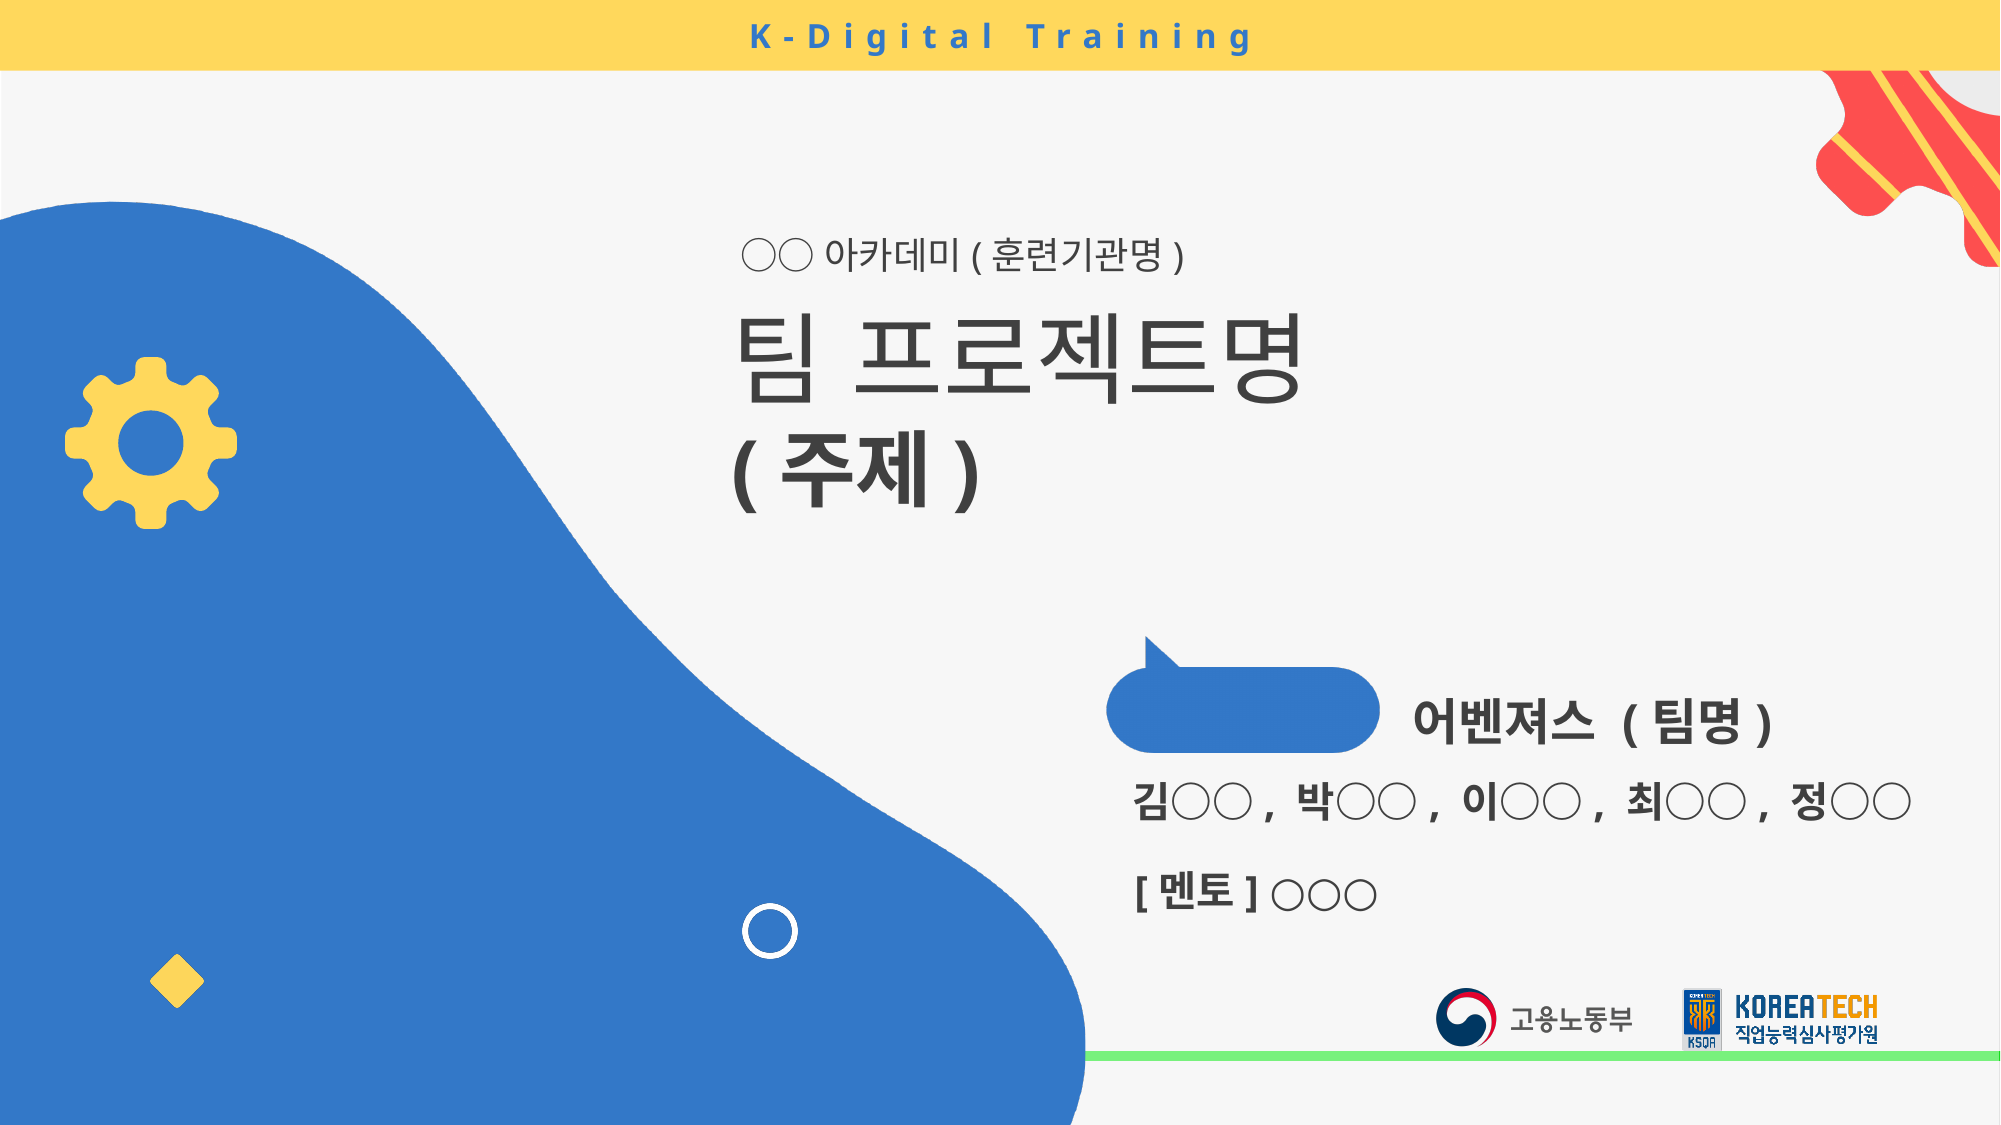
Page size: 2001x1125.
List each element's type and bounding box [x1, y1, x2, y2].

picture [0, 0, 2000, 1125]
text_box [1106, 636, 1966, 906]
text_box [1086, 224, 1884, 519]
text_box [1436, 988, 1877, 1051]
text_box [64, 357, 237, 529]
